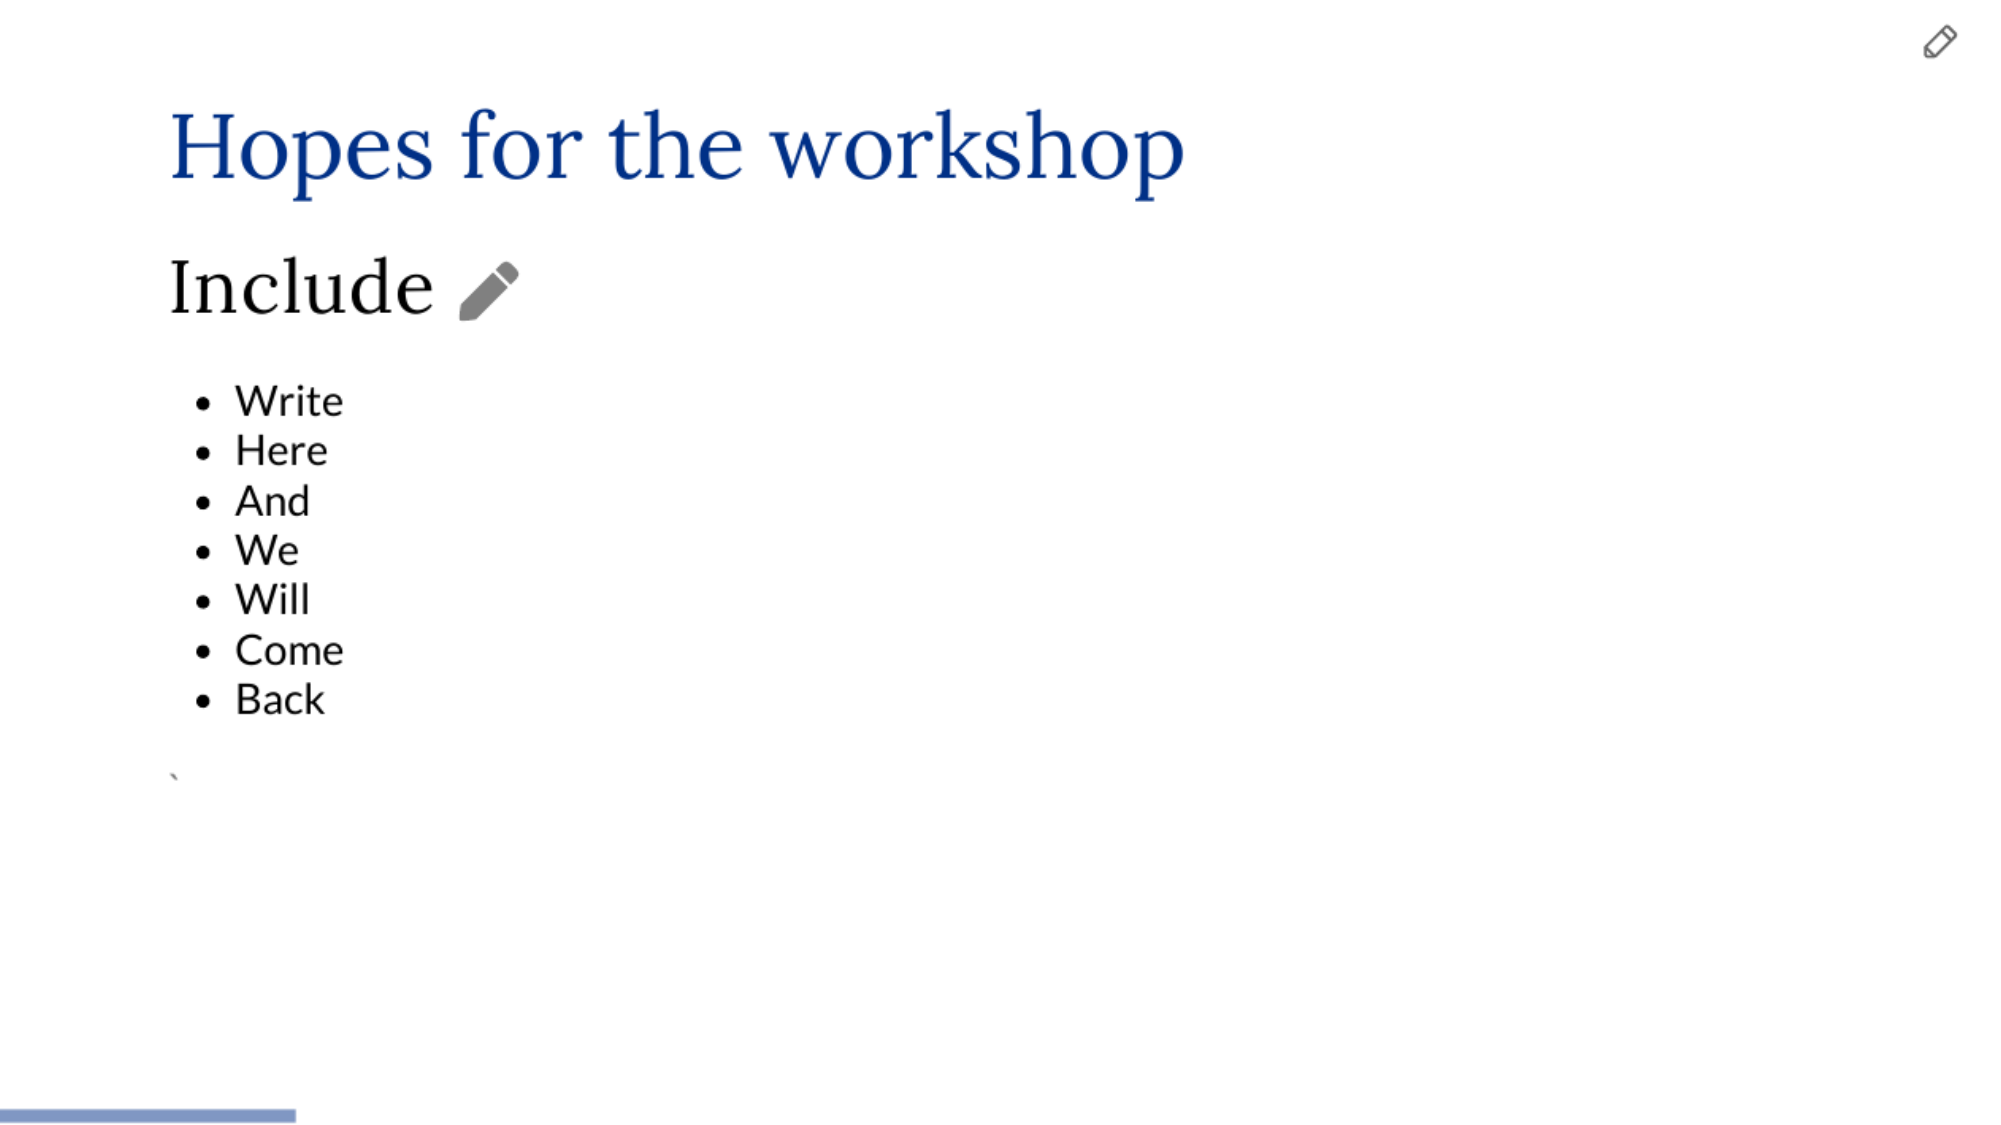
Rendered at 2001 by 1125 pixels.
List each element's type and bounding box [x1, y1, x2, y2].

list [0, 0, 2000, 1125]
